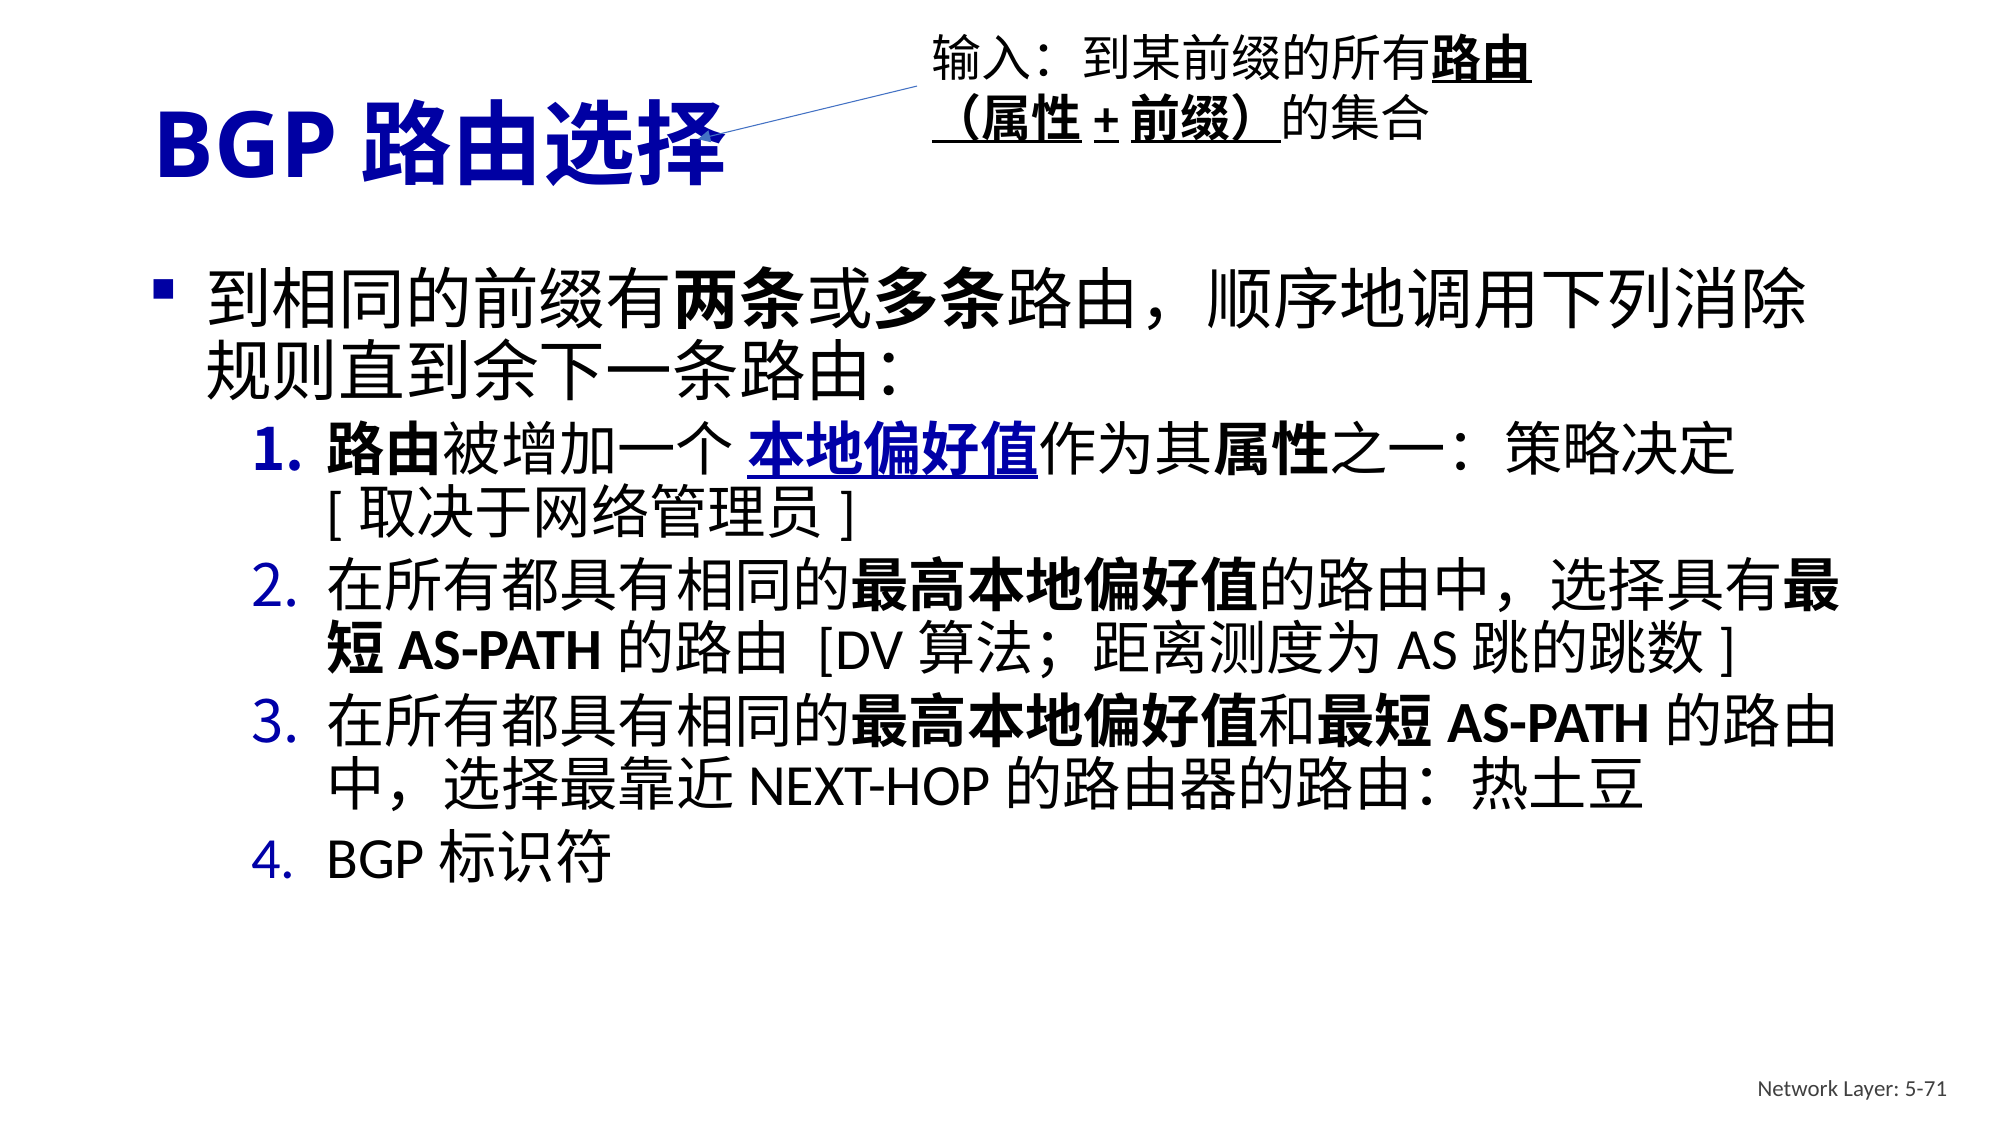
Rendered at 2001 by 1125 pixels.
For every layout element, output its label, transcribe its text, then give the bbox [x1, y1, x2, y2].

title BGP路由选择 [137, 74, 1863, 221]
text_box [697, 86, 918, 140]
list 到相同的前缀有两条或多条路由，顺序地调用下列消除规则直到余下一条路由： 路由被增加一个 本地偏好值作为其属性之一：策略决定 [取决于网络管理员] 在所有都具有相同的最高本地偏好值的路由中，选择具有最短AS-PATH的路由 [DV算法；距离测度为AS跳的跳数] 在所有都具有相同的最高本地偏好值和最短AS-PATH的路由中，选择最靠近NEXT-HOP的路由器的路由：热土豆 BGP标识符 [133, 258, 1859, 1053]
slide_number Network Layer: 5-71 [1512, 1056, 1963, 1117]
text_box 输入：到某前缀的所有路由（属性+前缀）的集合 [917, 18, 1635, 154]
